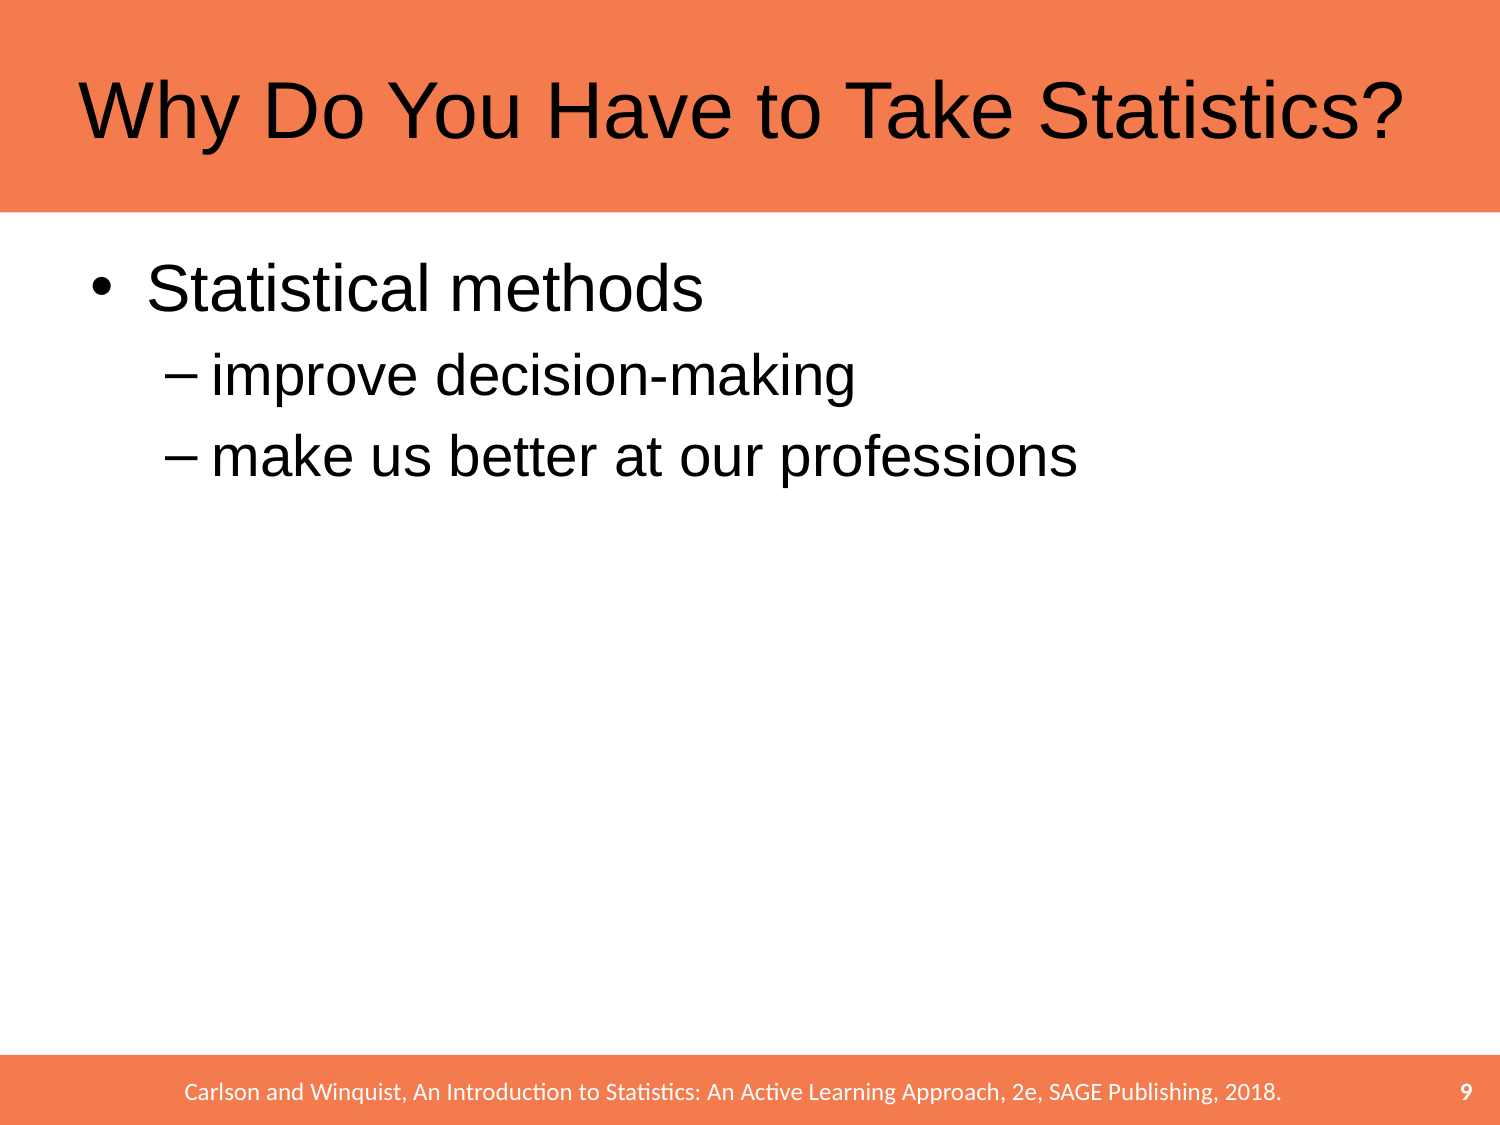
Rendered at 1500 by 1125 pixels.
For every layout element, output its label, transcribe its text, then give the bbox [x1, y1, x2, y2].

list Statistical methods improve decision-making make us better at our professions [75, 237, 1425, 1000]
slide_number 9 [1387, 1060, 1488, 1120]
title Why Do You Have to Take Statistics? [24, 12, 1463, 200]
footer Carlson and Winquist, An Introduction to Statistics: An Active Learning Approach, 2e, SAGE Publishing, 2018. [150, 1060, 1325, 1121]
